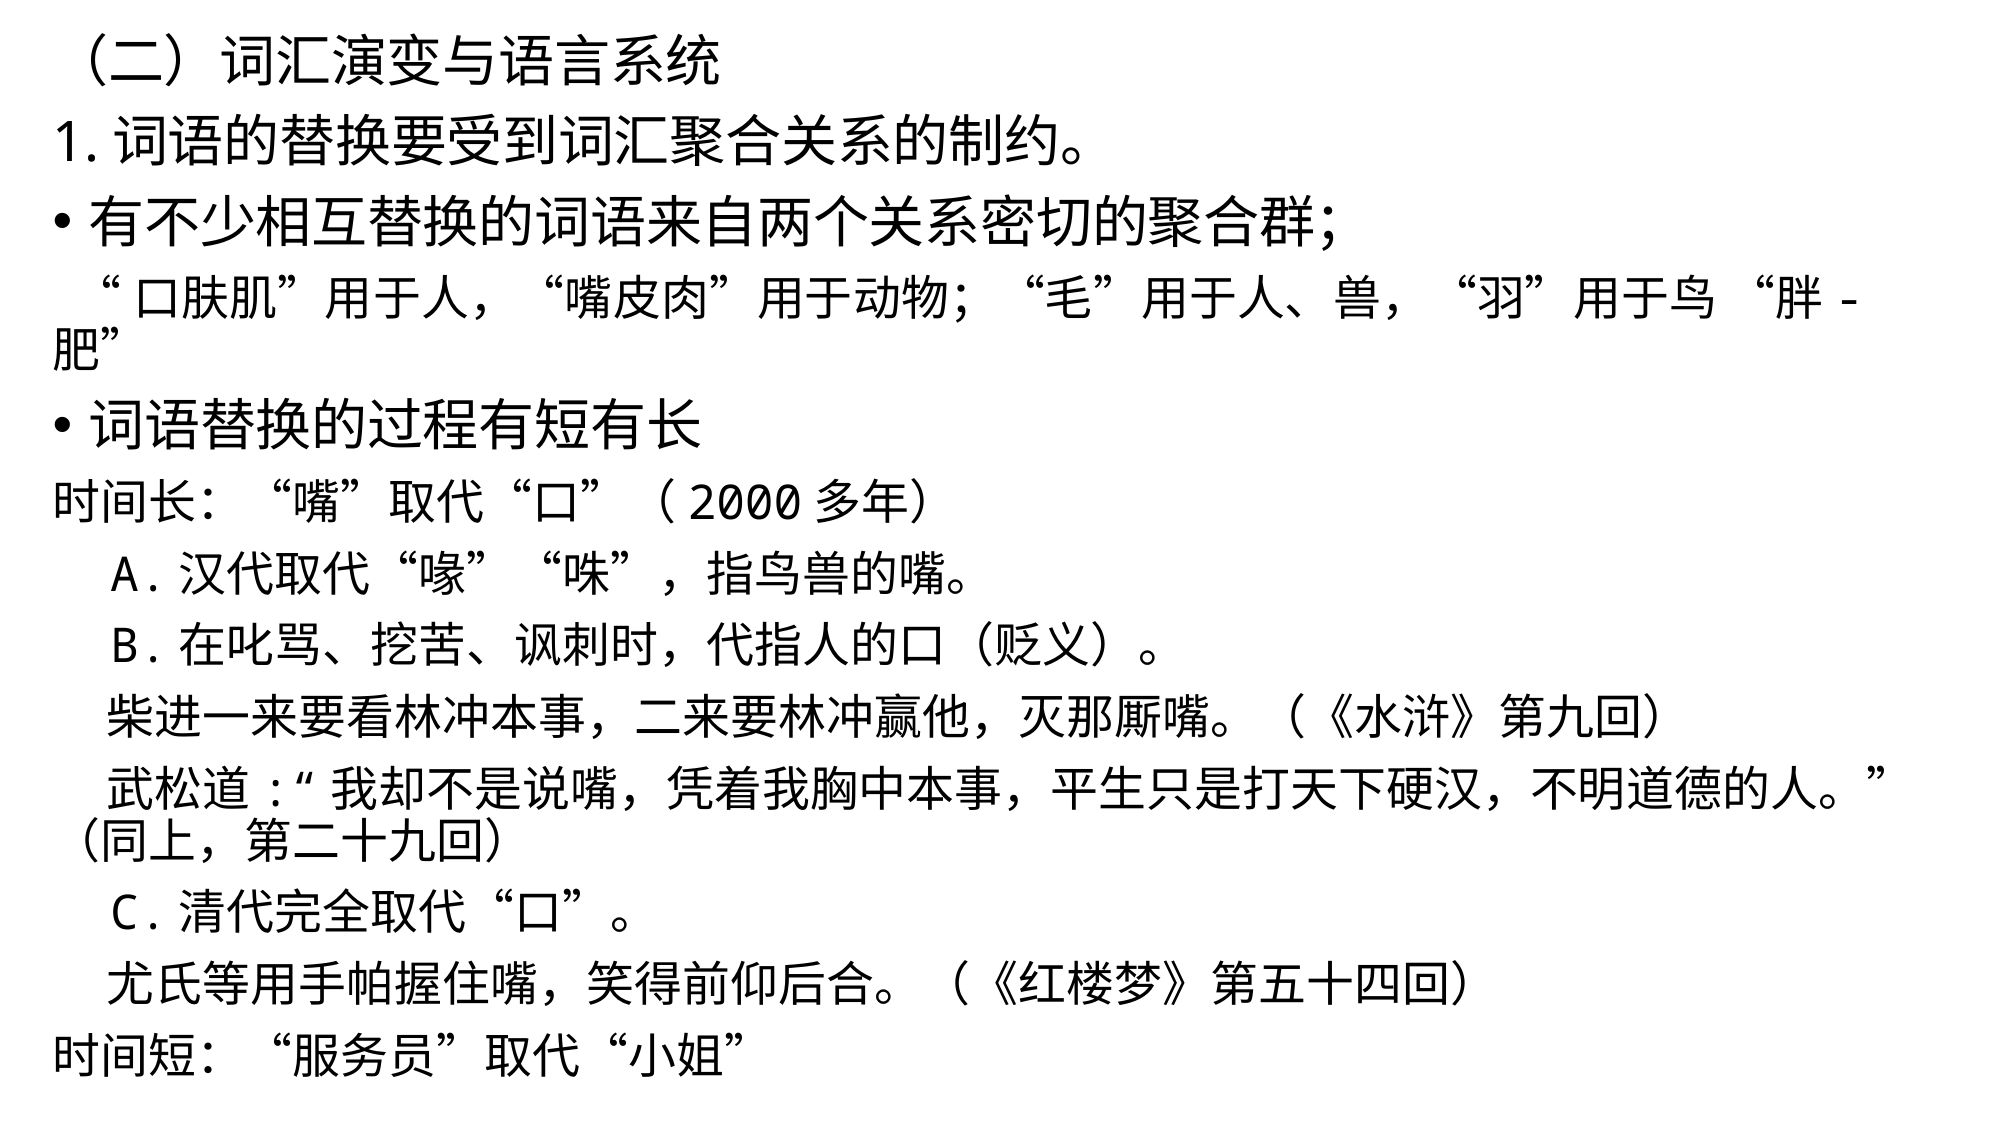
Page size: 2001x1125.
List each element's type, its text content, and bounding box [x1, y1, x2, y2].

list （二）词汇演变与语言系统 1.词语的替换要受到词汇聚合关系的制约。 有不少相互替换的词语来自两个关系密切的聚合群； “口肤肌”用于人，“嘴皮肉”用于动物；“毛”用于人、兽，“羽”用于鸟 “胖-肥” 词语替换的过程有短有长 时间长：“嘴”取代“口”（2000多年） A.汉代取代“喙”“咮”，指鸟兽的嘴。 B.在叱骂、挖苦、讽刺时，代指人的口（贬义）。 柴进一来要看林冲本事，二来要林冲赢他，灭那厮嘴。（《水浒》第九回） 武松道:“我却不是说嘴，凭着我胸中本事，平生只是打天下硬汉，不明道德的人。”（同上，第二十九回） C.清代完全取代“口”。 尤氏等用手帕握住嘴，笑得前仰后合。（《红楼梦》第五十四回） 时间短：“服务员”取代“小姐” [37, 25, 1963, 1100]
